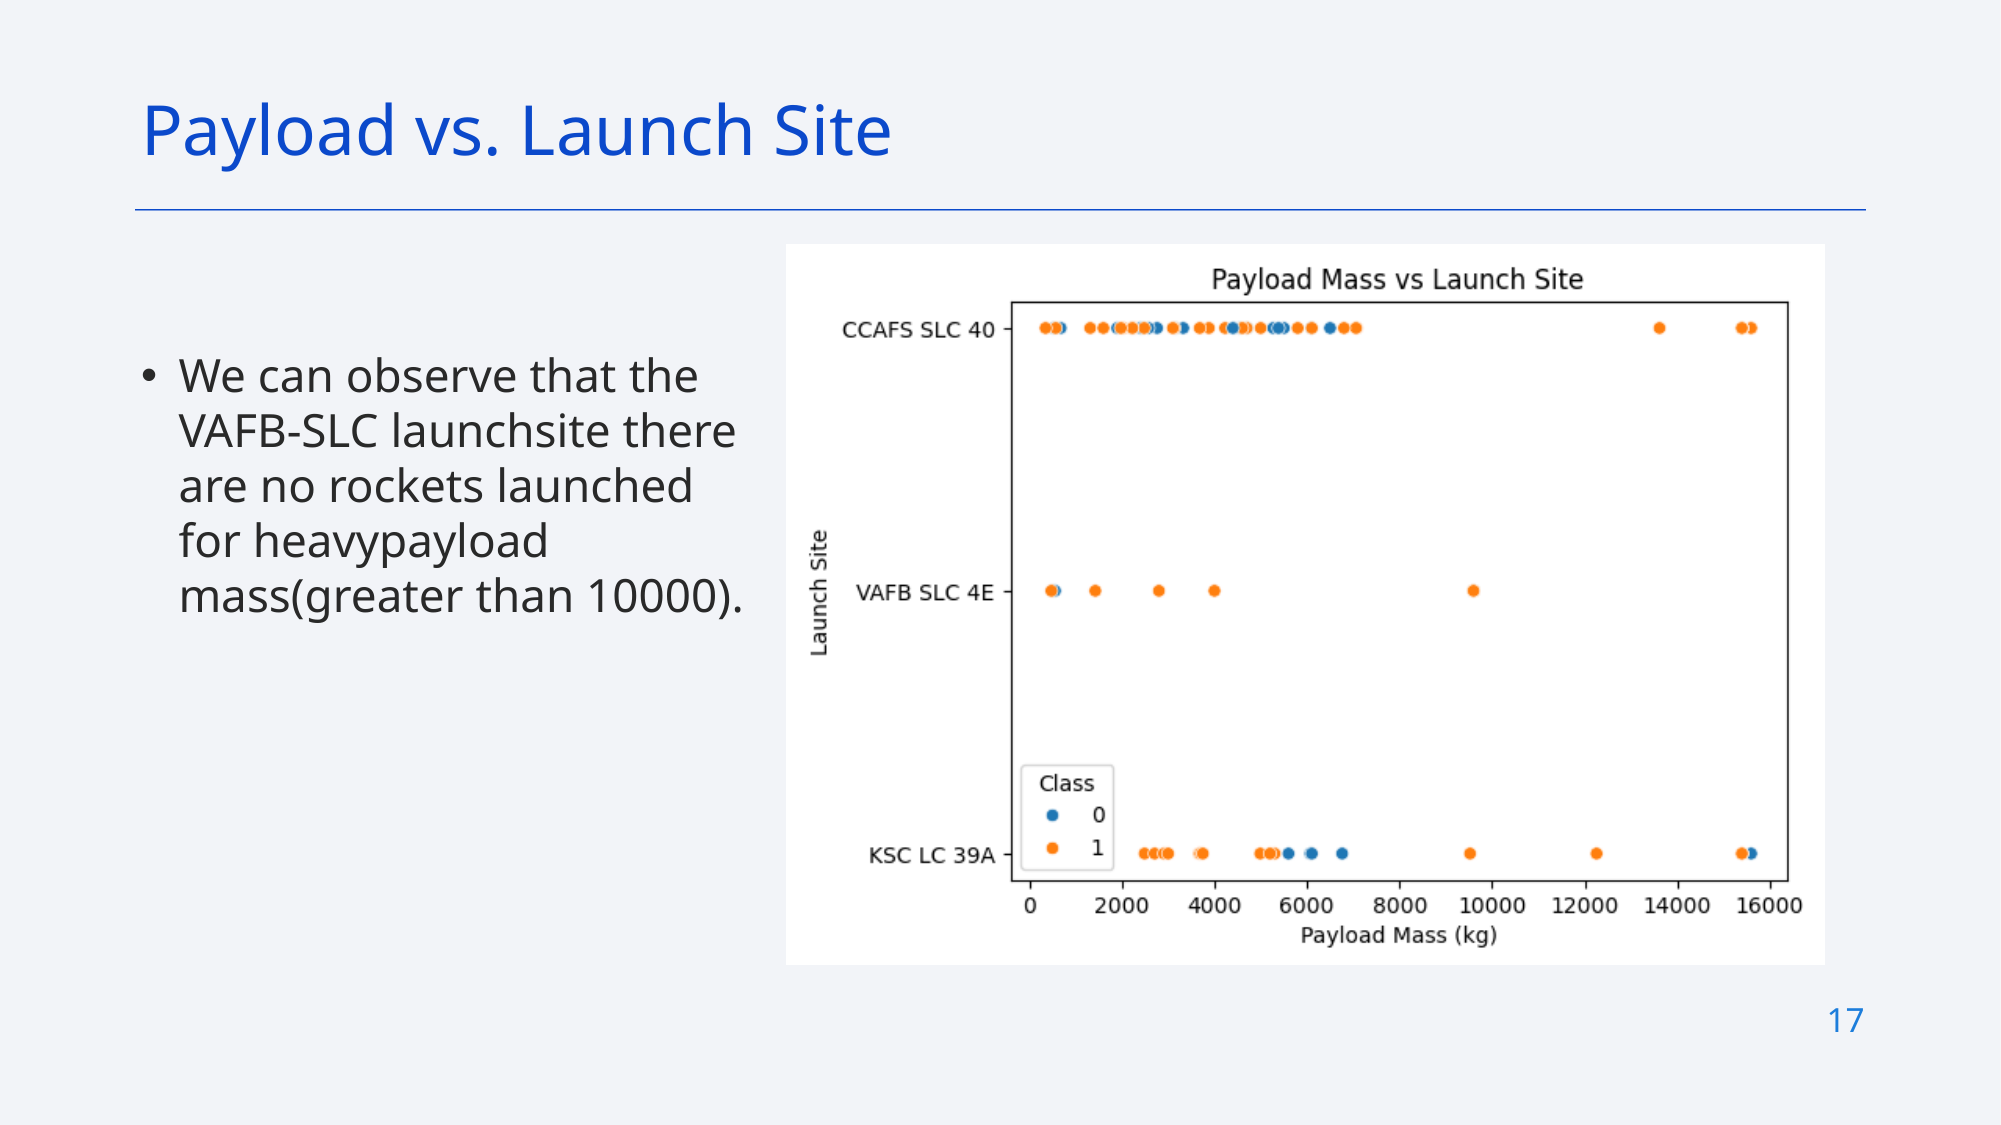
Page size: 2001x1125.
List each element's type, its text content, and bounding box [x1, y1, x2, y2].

text_box Payload vs. Launch Site [126, 88, 1852, 179]
slide_number 17 [1429, 988, 1880, 1055]
list We can observe that the VAFB-SLC launchsite there are no rockets launched for heavypayload mass(greater than 10000). [126, 339, 772, 965]
picture [0, 0, 2001, 1125]
